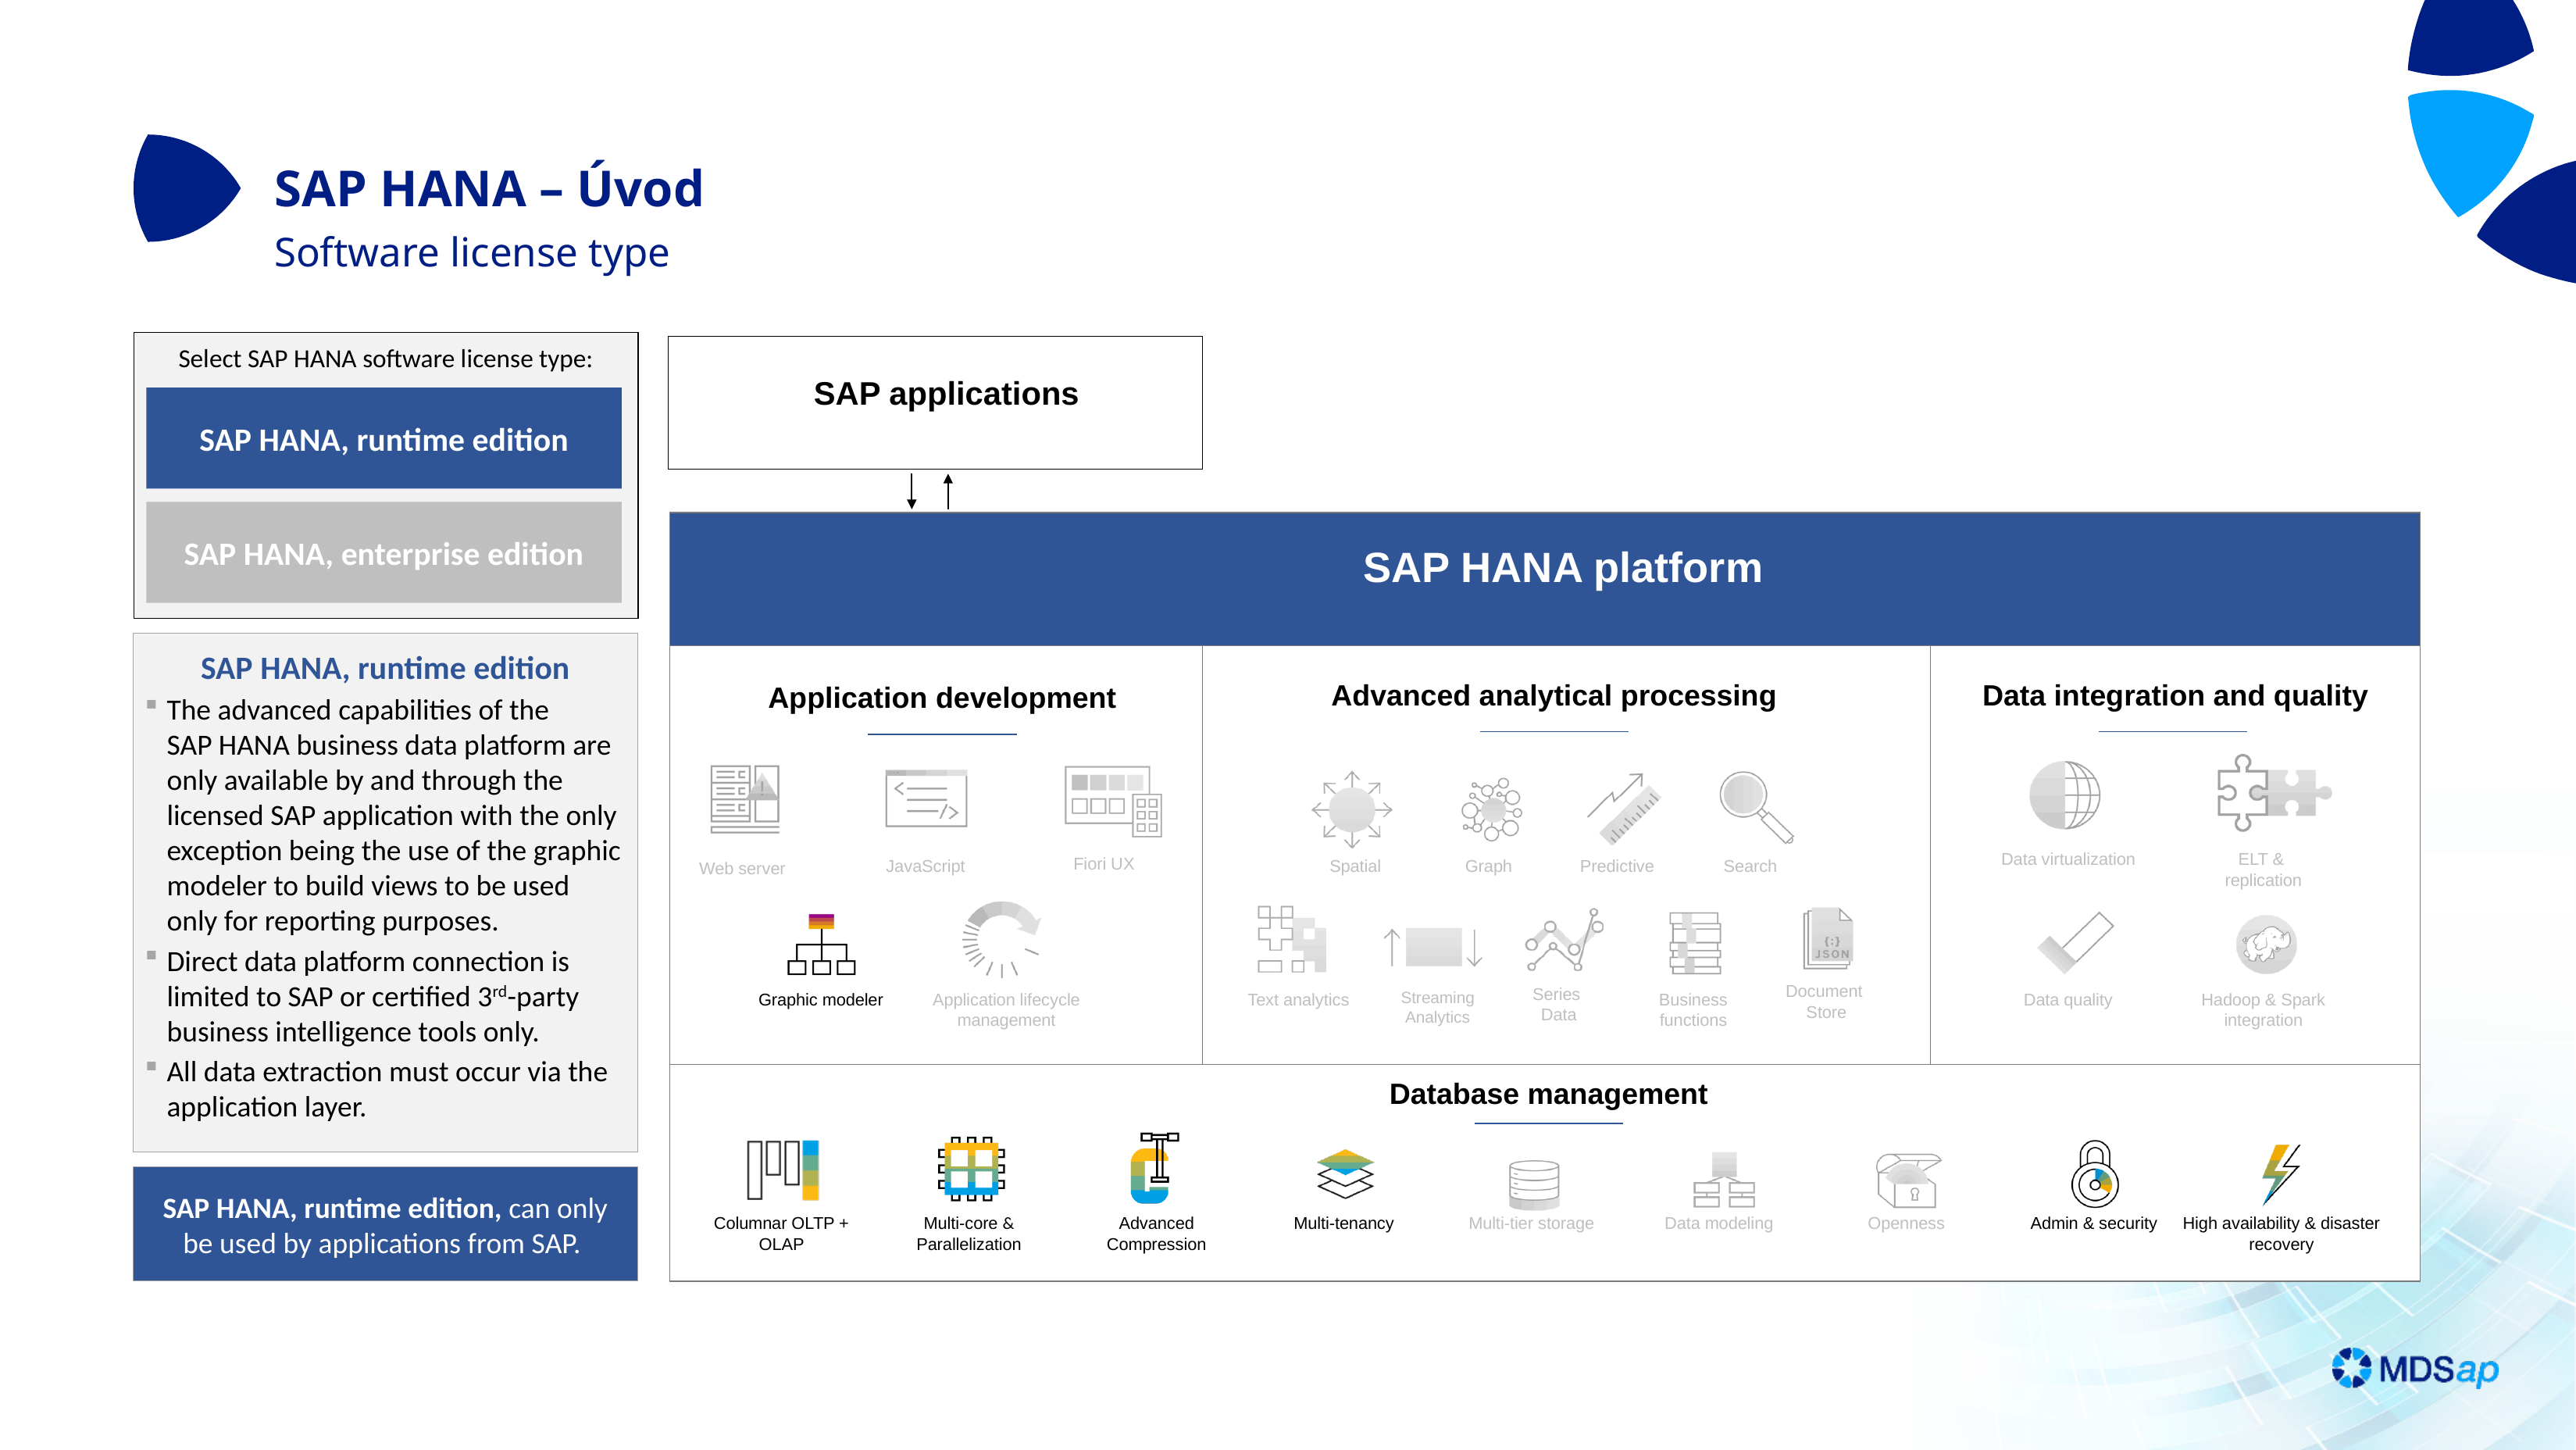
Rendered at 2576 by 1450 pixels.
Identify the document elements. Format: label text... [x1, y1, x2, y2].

picture [1912, 790, 2576, 1450]
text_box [133, 332, 2421, 1282]
picture [1383, 927, 1482, 967]
list Software license type [262, 227, 2275, 305]
list SAP HANA – Úvod [262, 158, 2275, 217]
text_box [668, 336, 1203, 509]
